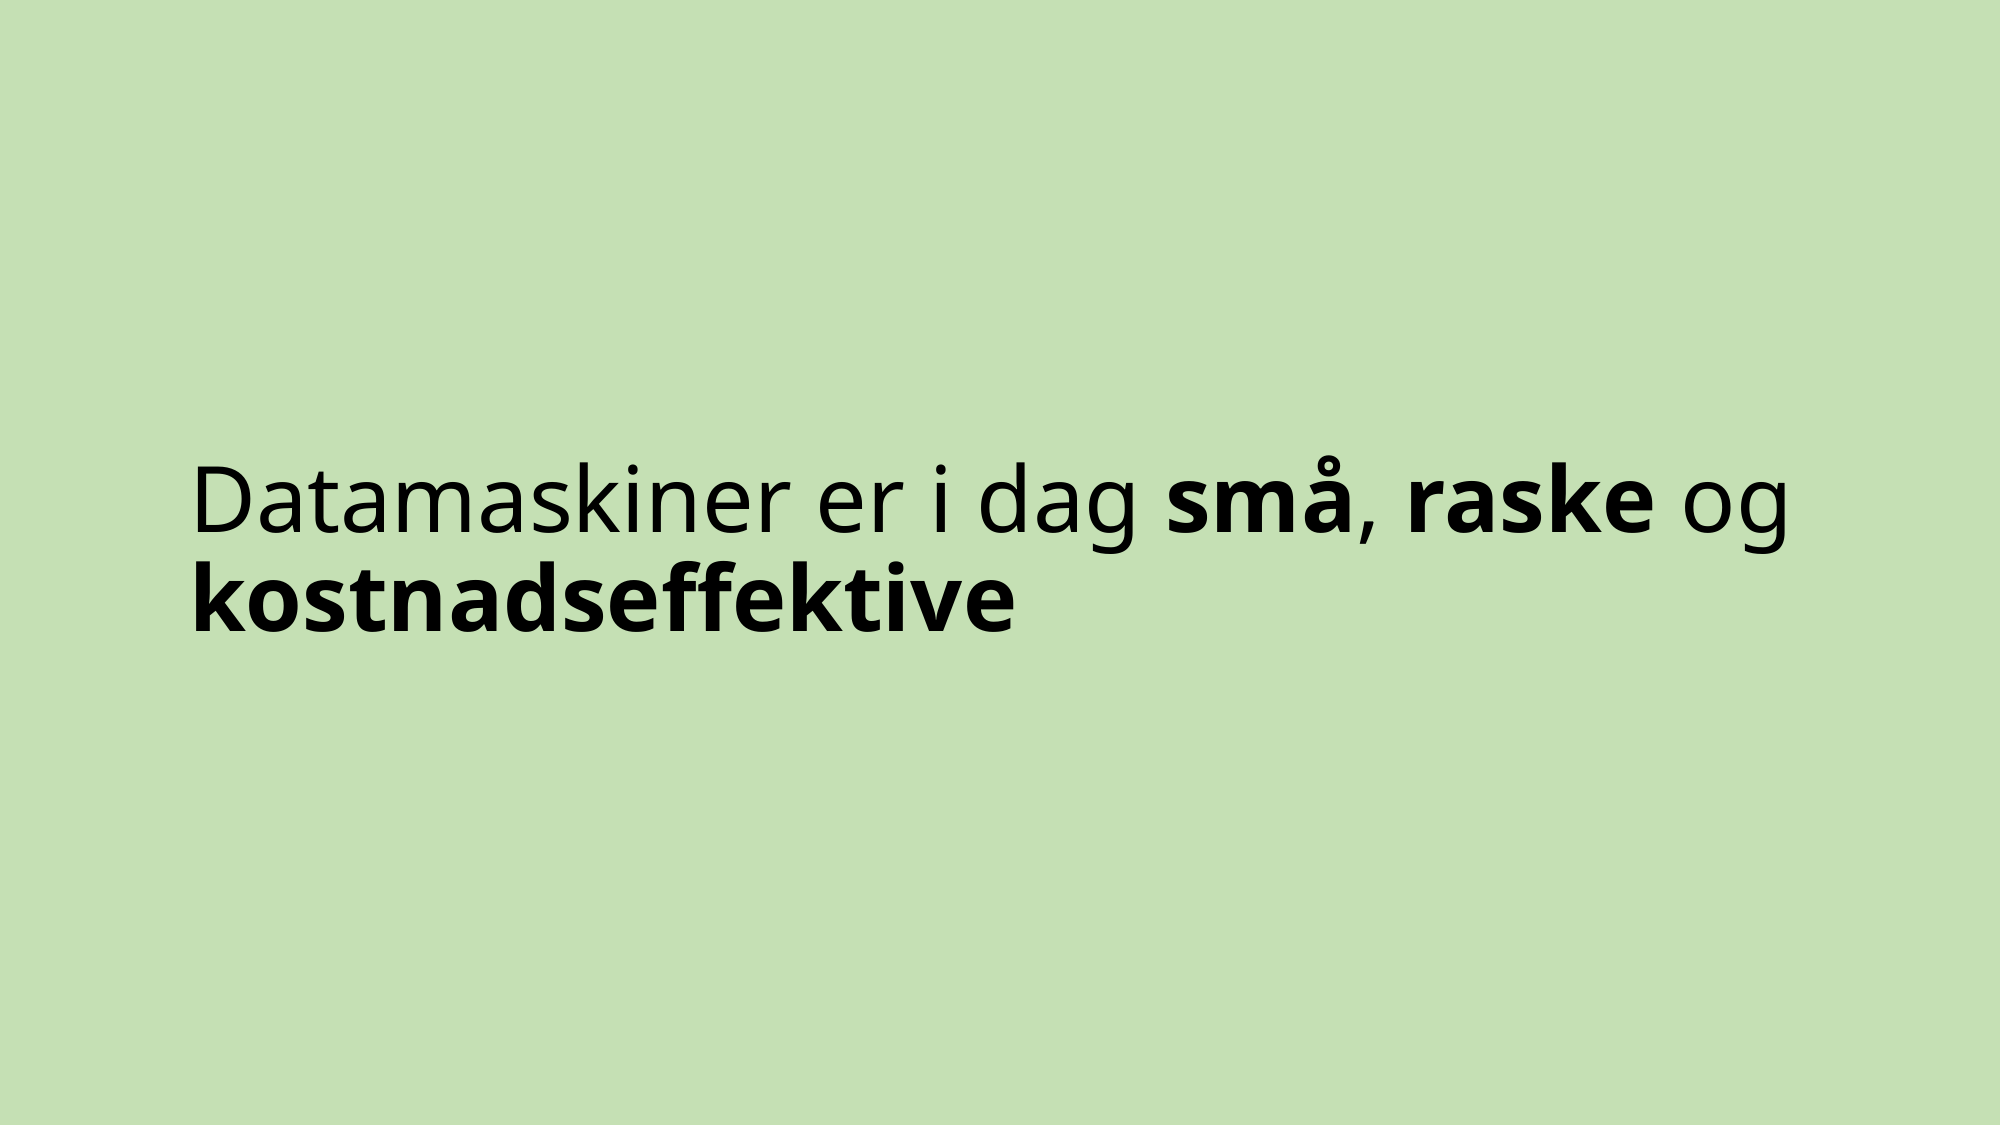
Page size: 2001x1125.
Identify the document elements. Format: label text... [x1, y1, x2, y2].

title Datamaskiner er i dag små, raske og kostnadseffektive [174, 444, 1900, 662]
